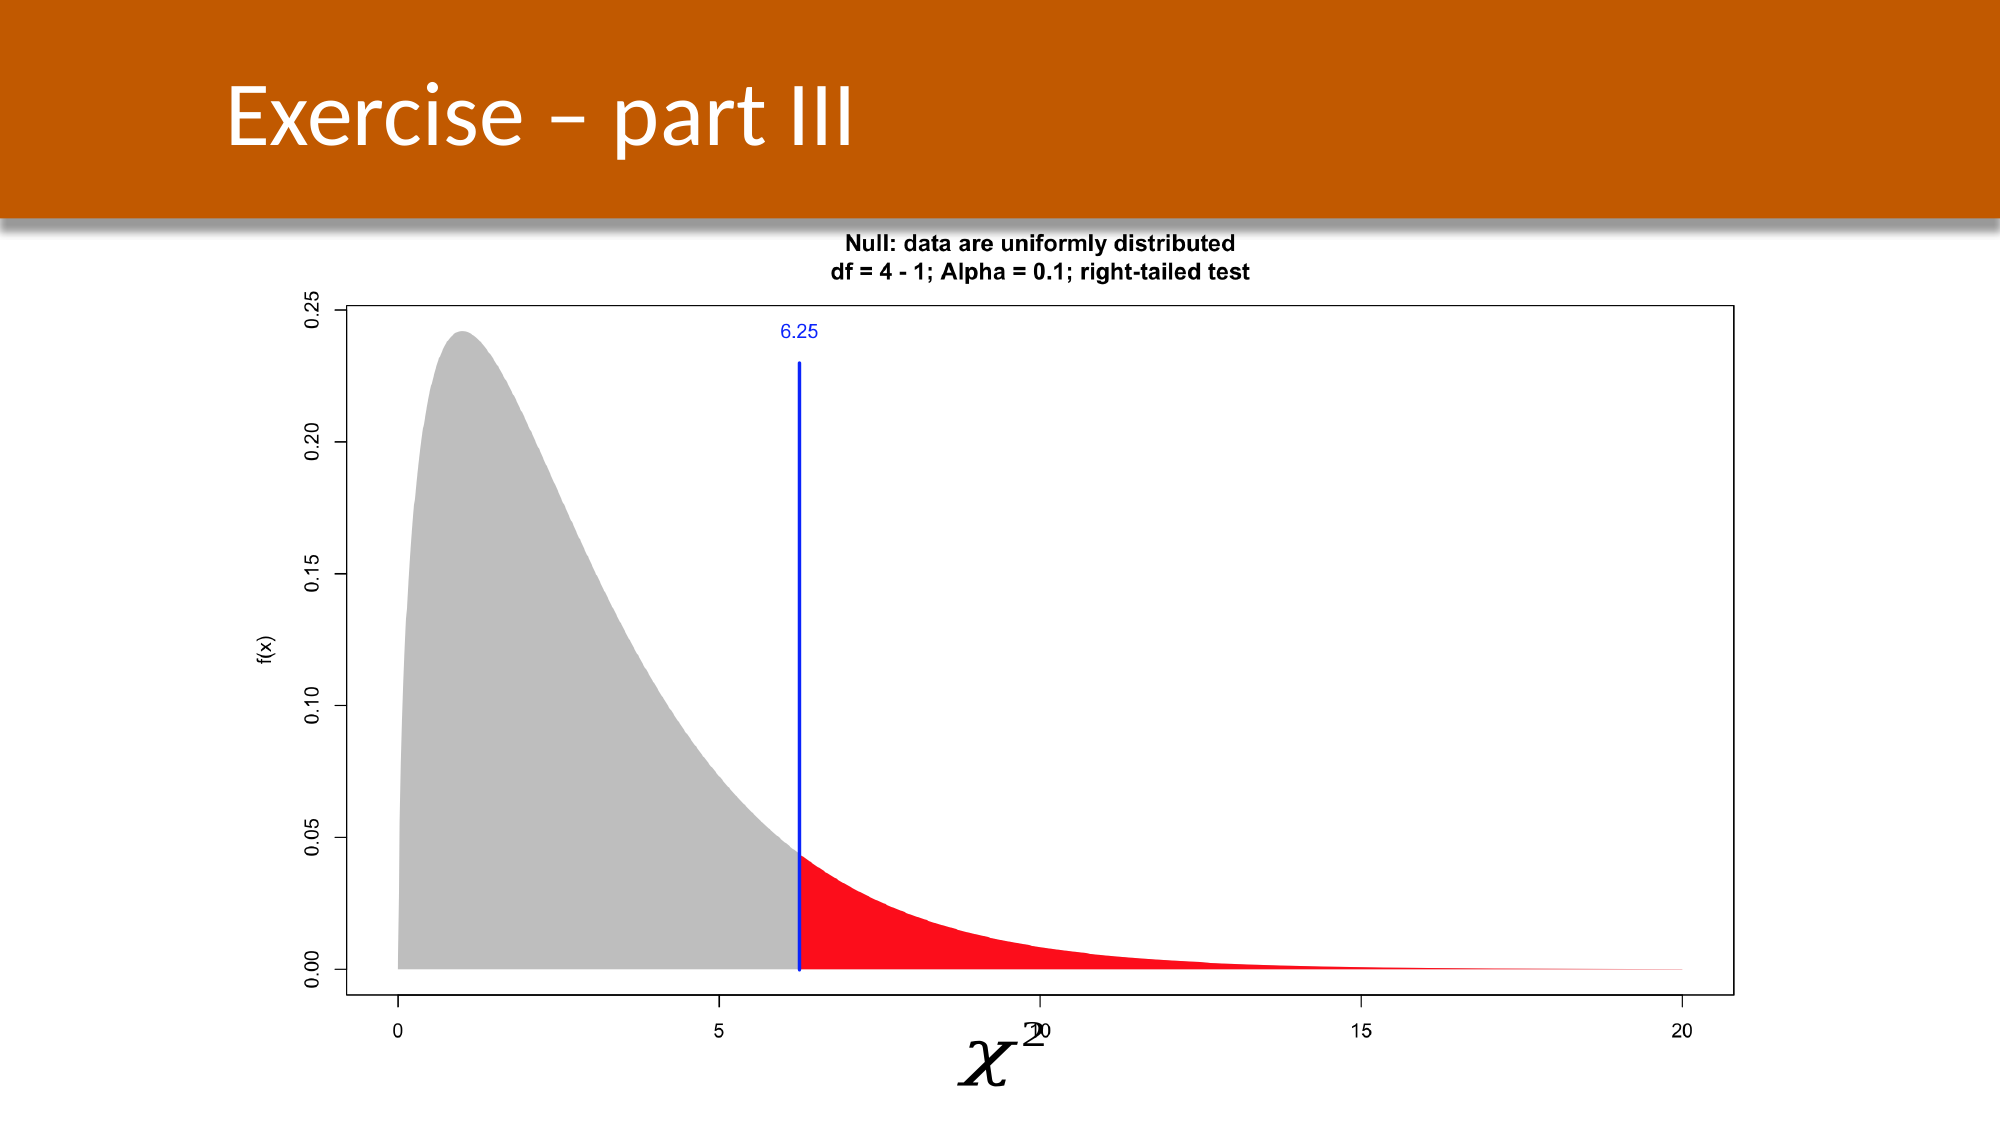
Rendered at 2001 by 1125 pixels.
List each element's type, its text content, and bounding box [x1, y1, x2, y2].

text_box Exercise – part III [210, 17, 2000, 201]
picture [253, 223, 1746, 1052]
text_box [0, 0, 2000, 219]
